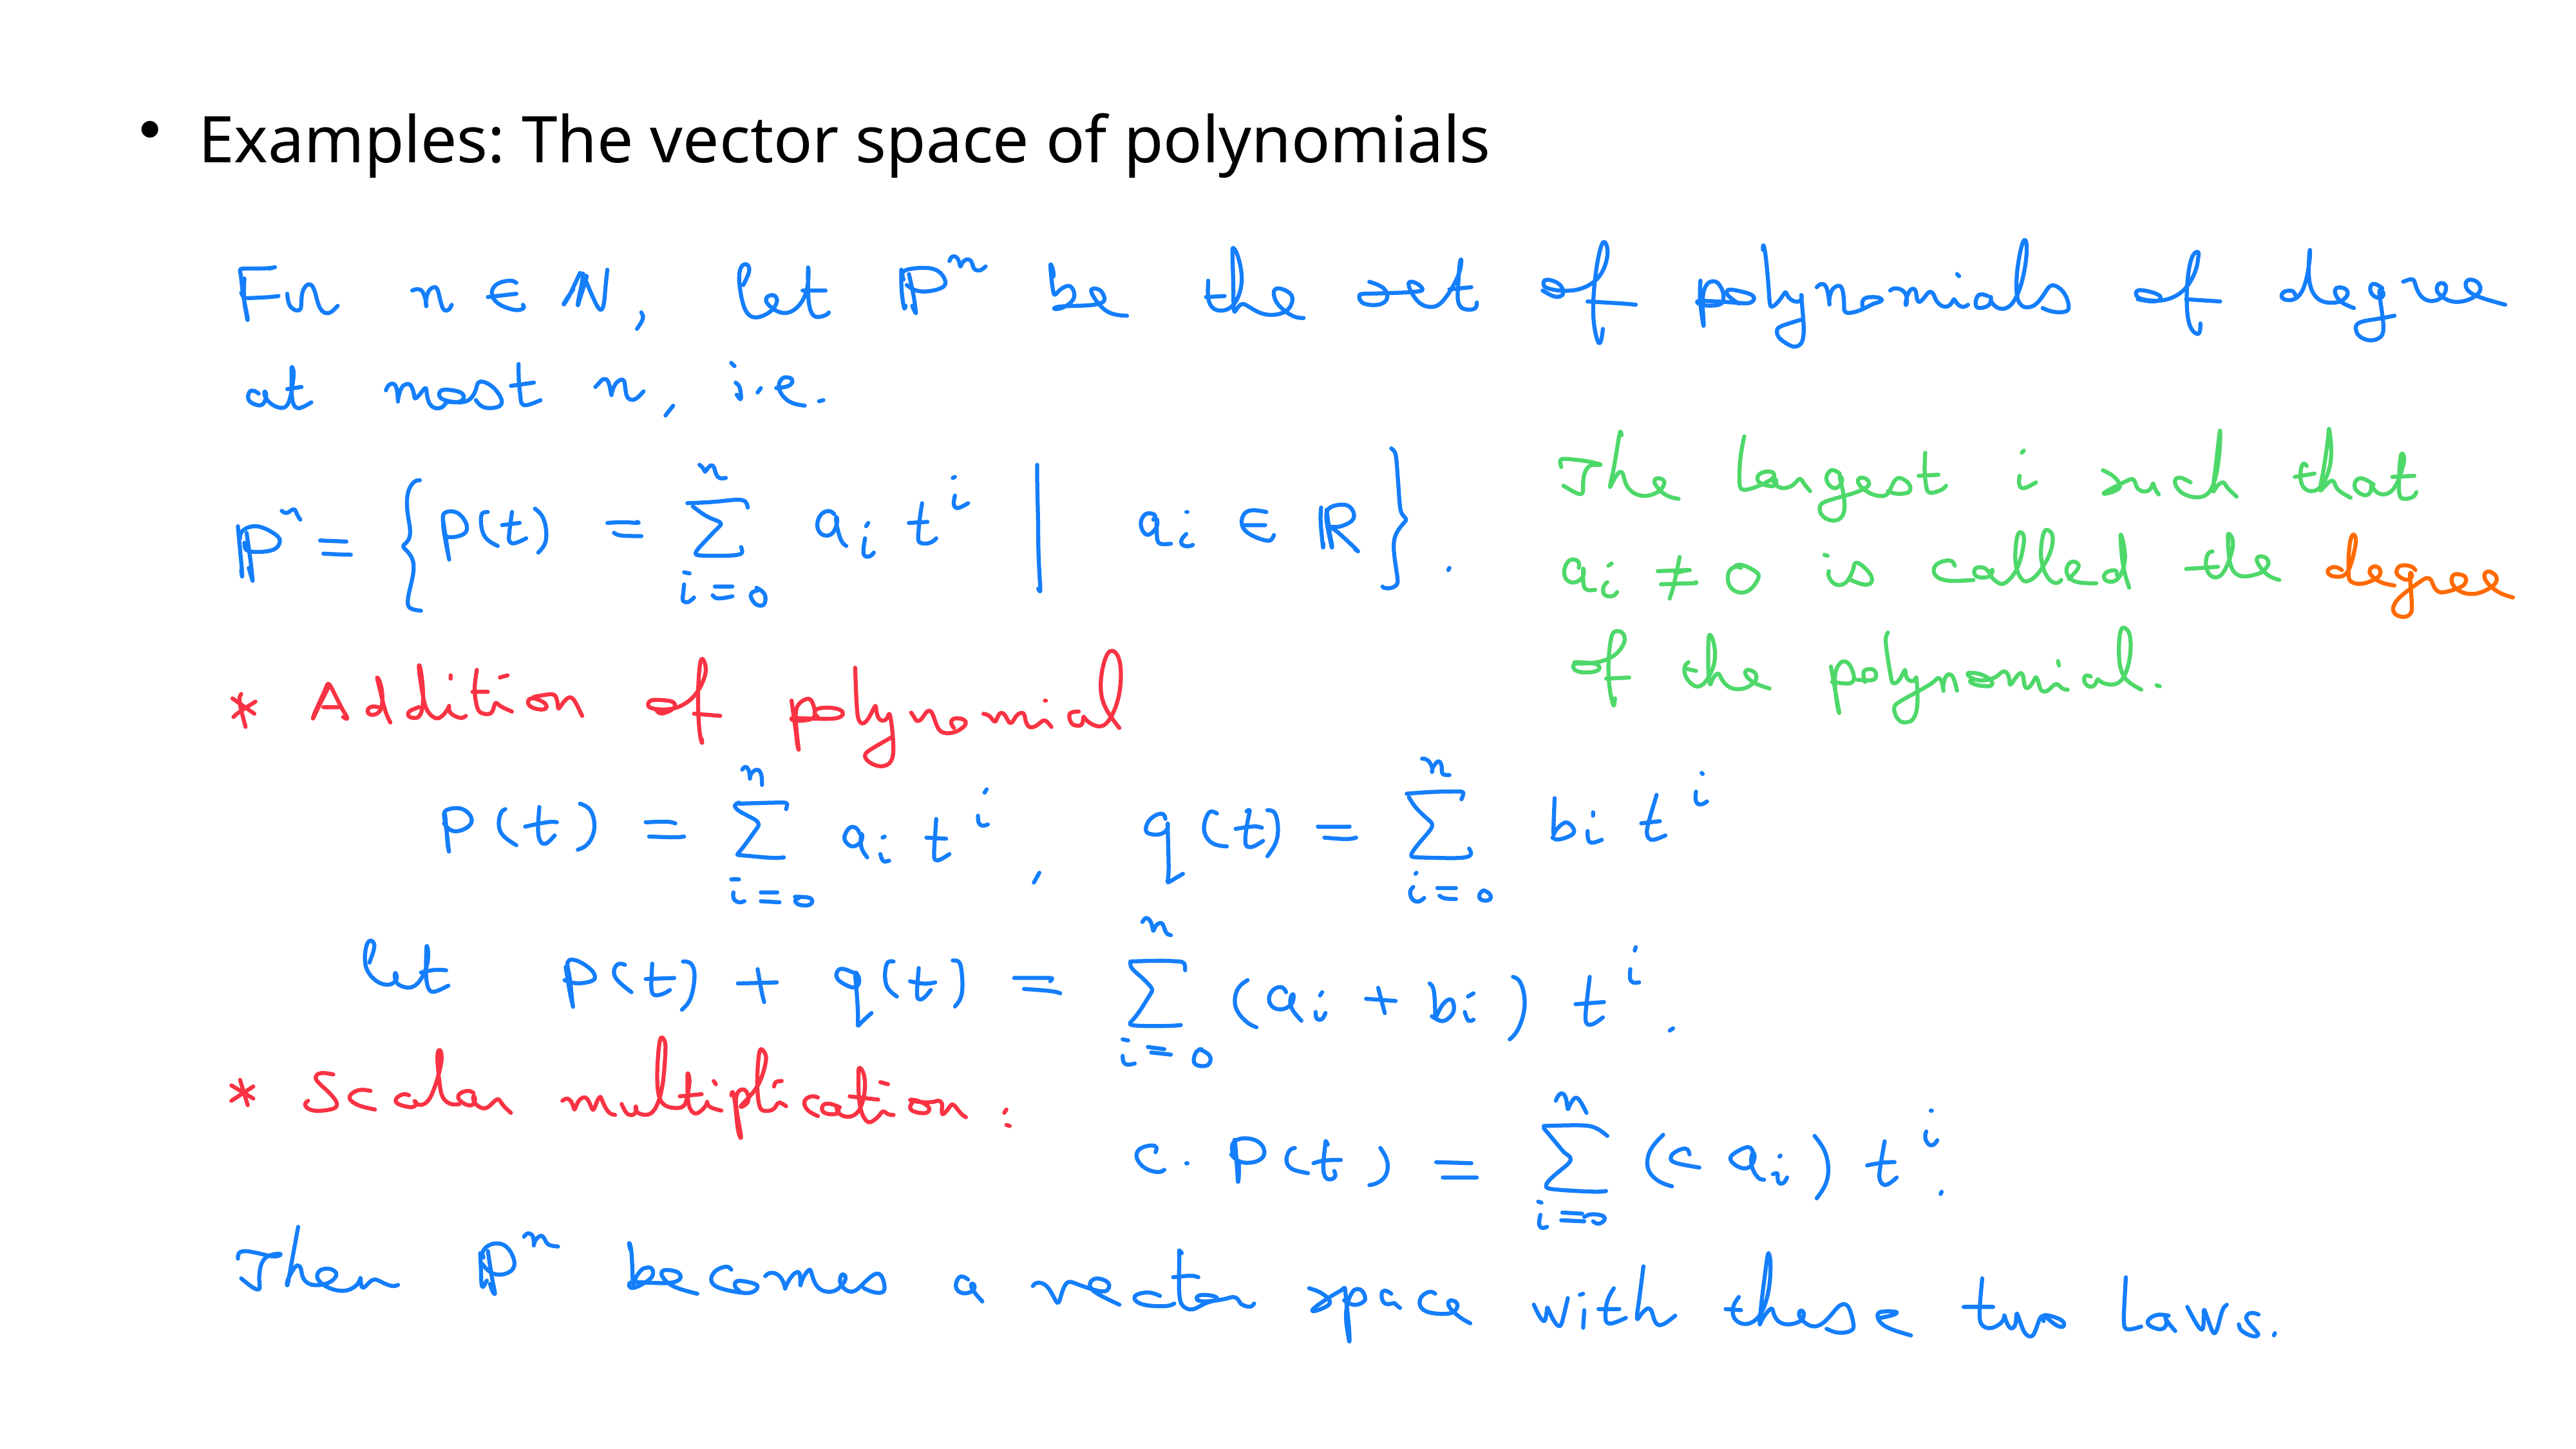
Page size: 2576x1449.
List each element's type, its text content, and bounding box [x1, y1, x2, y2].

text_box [231, 240, 2514, 1342]
list Examples: The vector space of polynomials [133, 92, 2443, 1343]
